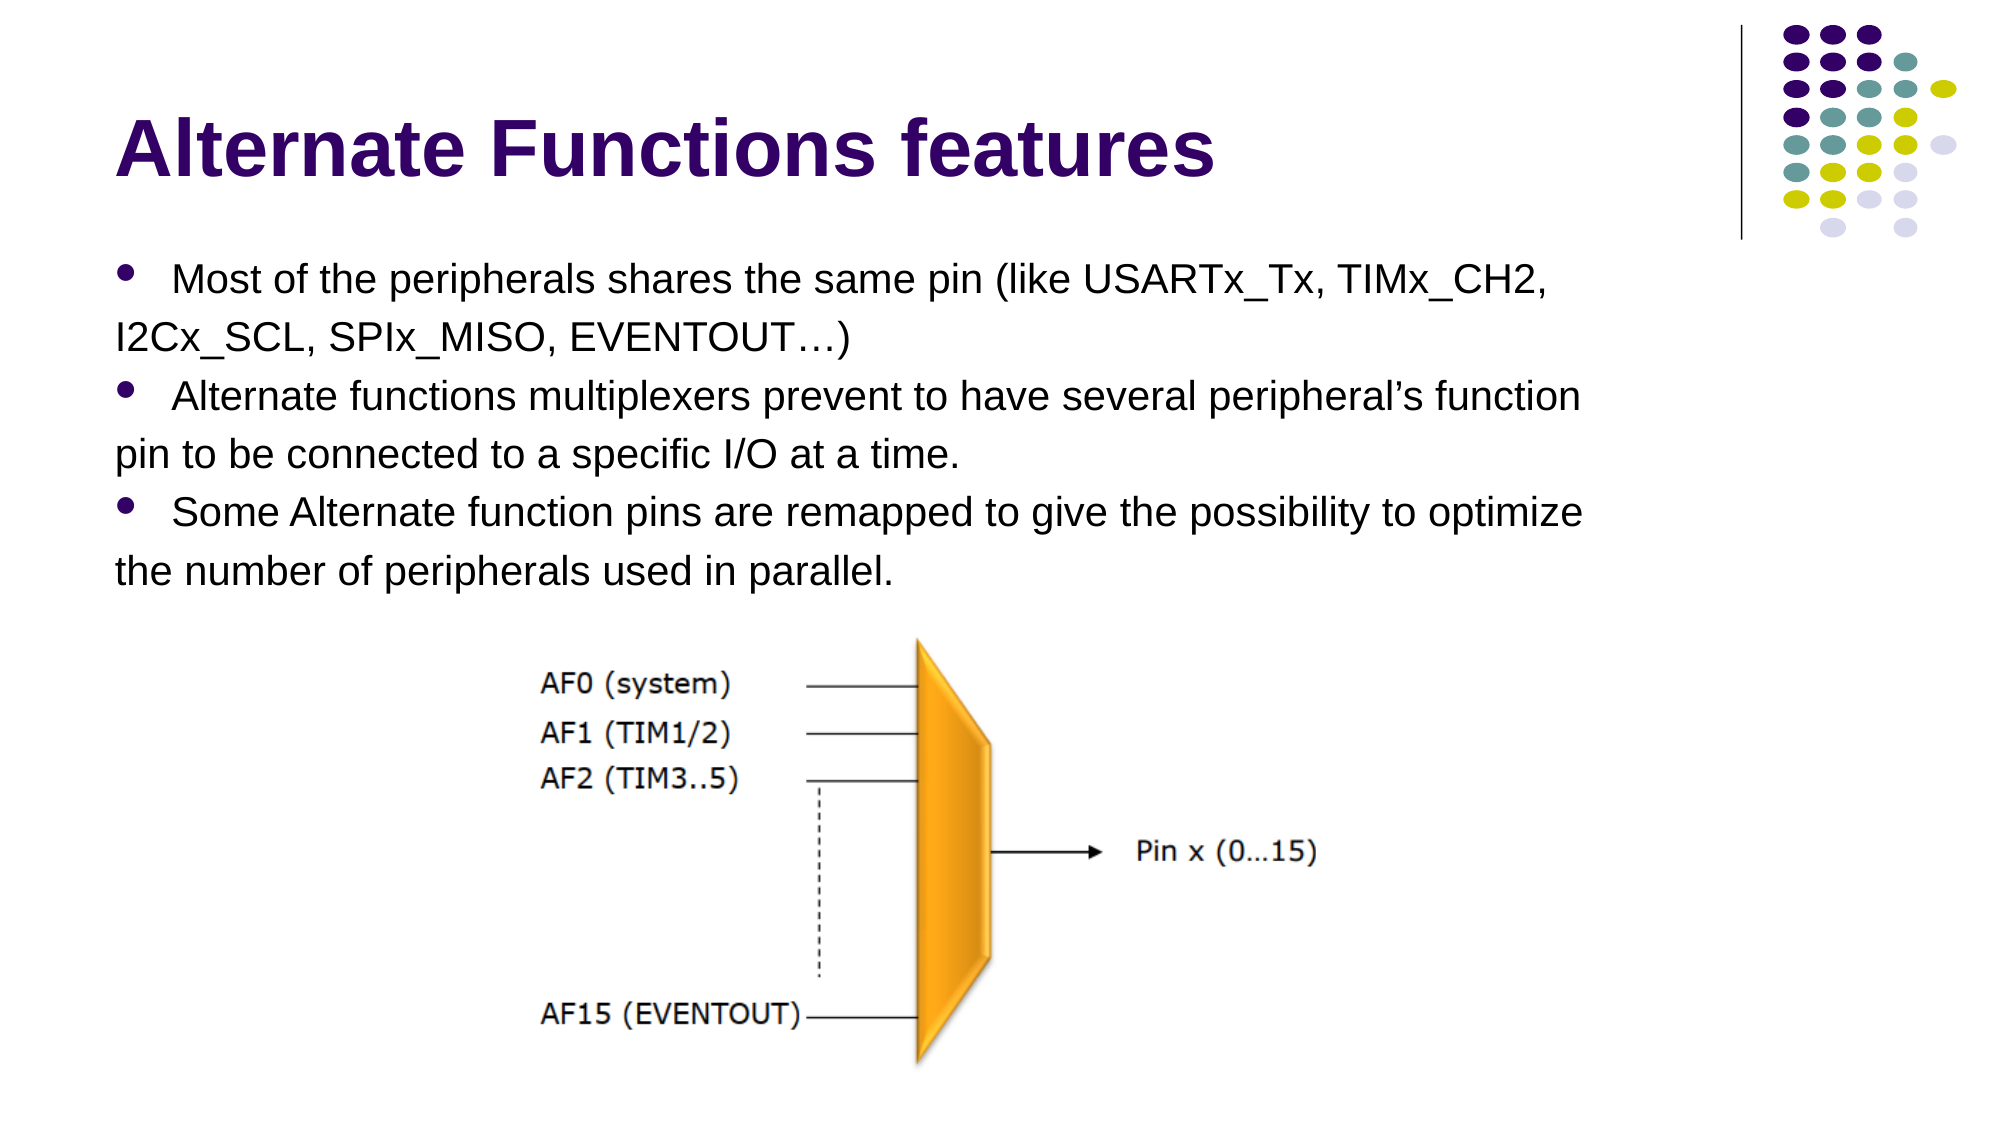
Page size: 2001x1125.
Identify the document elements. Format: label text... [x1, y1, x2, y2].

picture [496, 616, 1411, 1125]
title Alternate Functions features [99, 42, 1750, 200]
list Most of the peripherals shares the same pin (like USARTx_Tx, TIMx_CH2, I2Cx_SCL, SPIx_MISO, EVENTOUT…) Alternate functions multiplexers prevent to have several peripheral’s function pin to be connected to a specific I/O at a time. Some Alternate function pins are remapped to give the possibility to optimize the number of peripherals used in parallel. [99, 244, 1844, 611]
